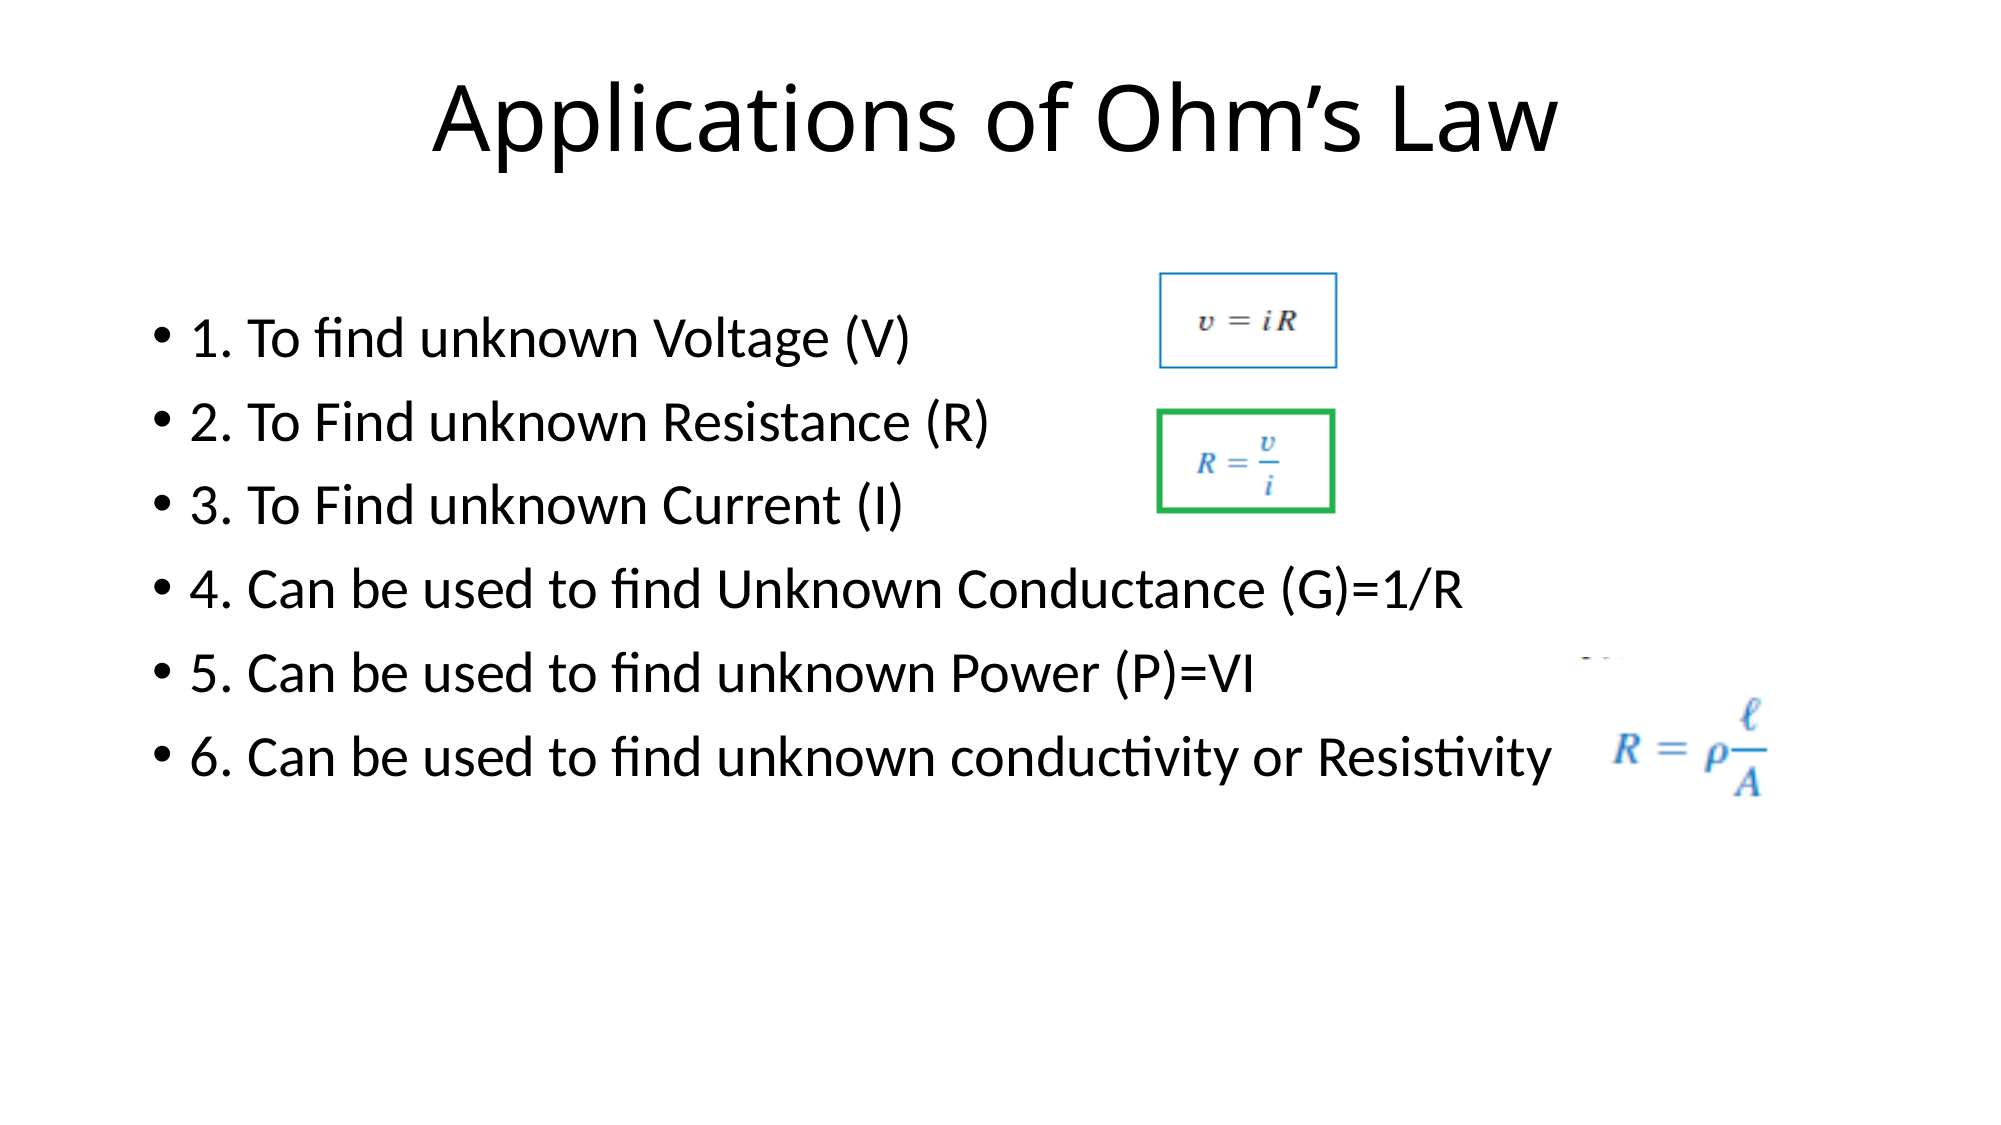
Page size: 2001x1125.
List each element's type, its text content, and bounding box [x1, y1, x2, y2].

picture [1146, 395, 1348, 520]
list 1. To find unknown Voltage (V) 2. To Find unknown Resistance (R) 3. To Find unknown Current (I) 4. Can be used to find Unknown Conductance (G)=1/R 5. Can be used to find unknown Power (P)=VI 6. Can be used to find unknown conductivity or Resistivity [137, 299, 1863, 1014]
title Applications of Ohm’s Law [134, 13, 1859, 231]
picture [1146, 259, 1355, 375]
picture [1560, 657, 1875, 825]
